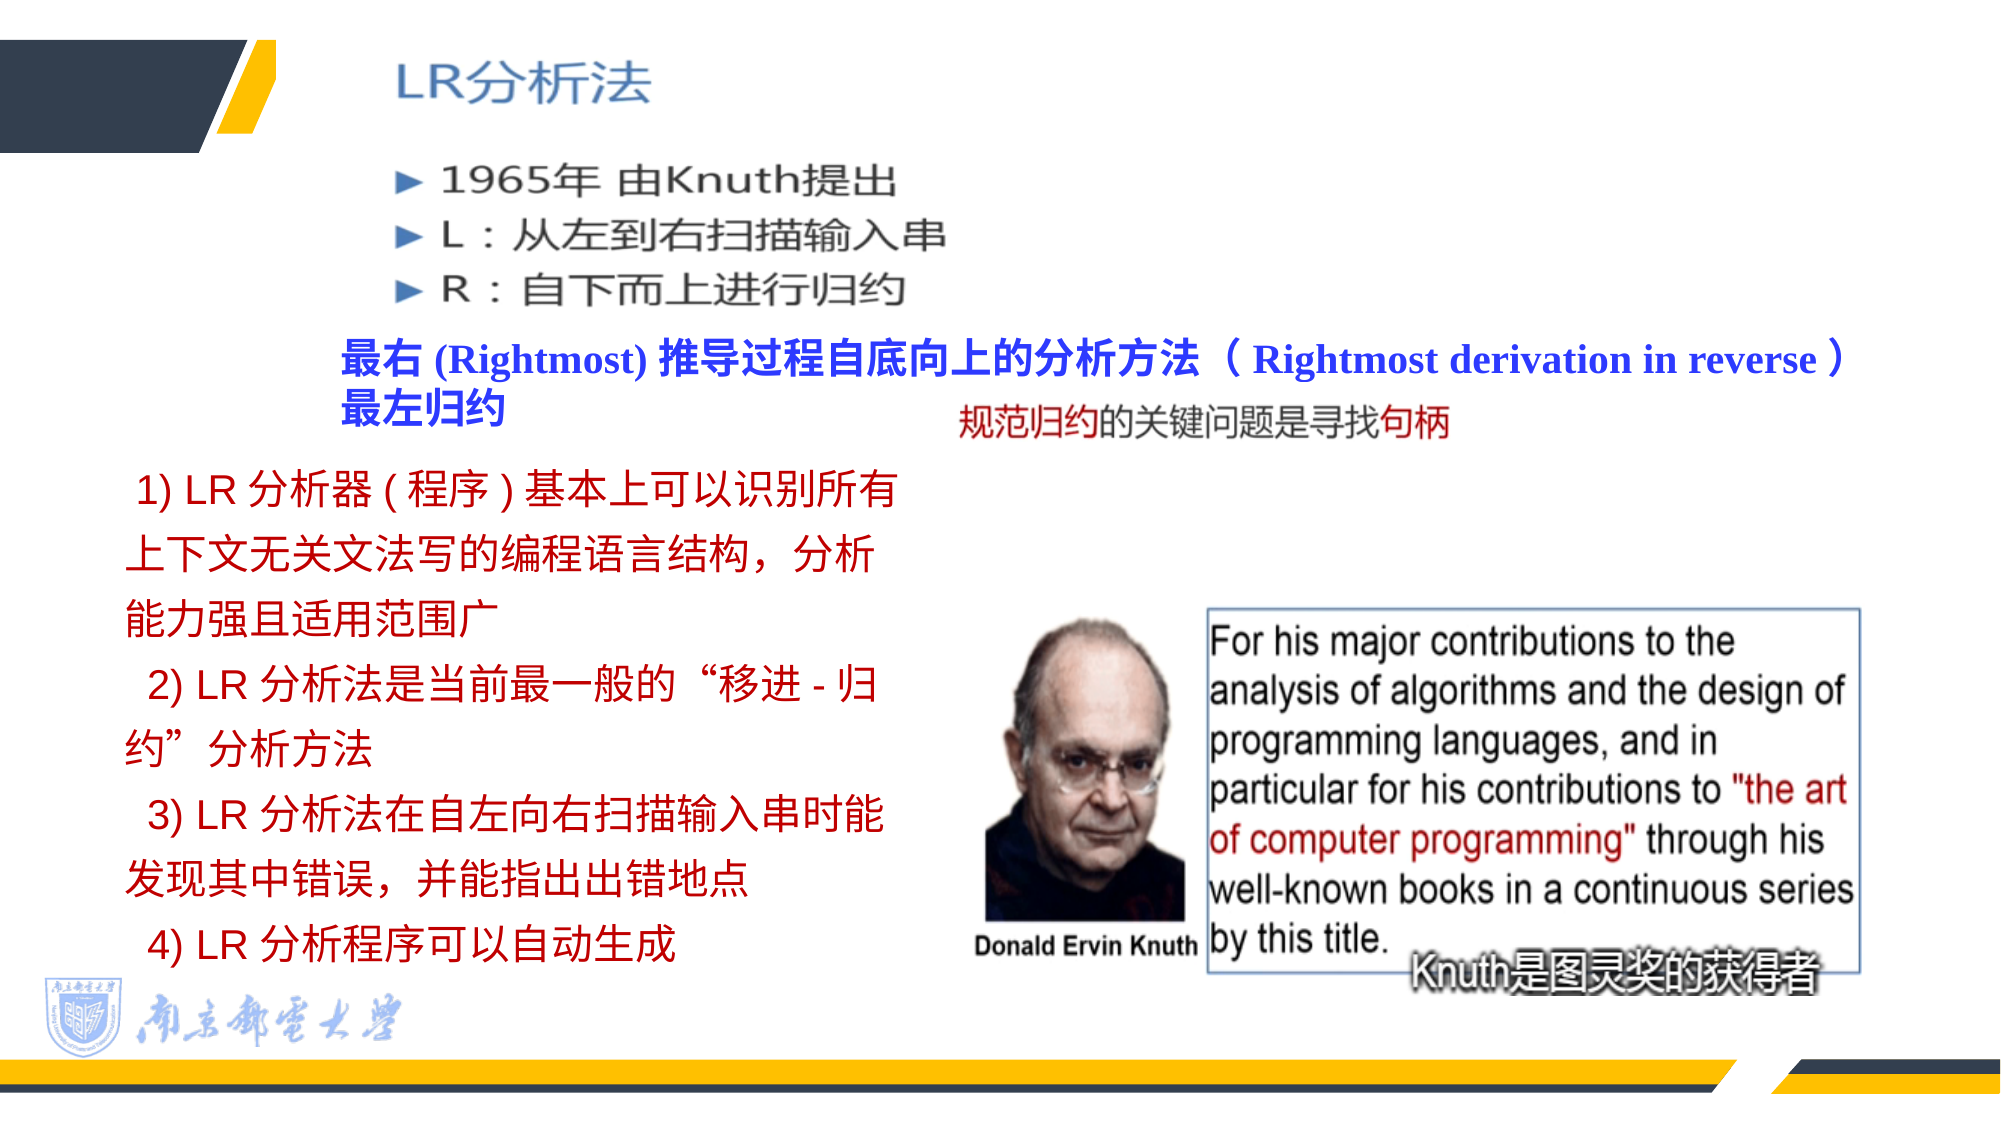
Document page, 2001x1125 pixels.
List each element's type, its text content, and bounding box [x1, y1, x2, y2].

text_box 最右(Rightmost)推导过程自底向上的分析方法（Rightmost derivation in reverse） 最左归约 [325, 324, 1884, 440]
picture [954, 382, 1451, 443]
picture [276, 21, 1027, 328]
text_box 1) LR分析器(程序)基本上可以识别所有上下文无关文法写的编程语言结构，分析能力强且适用范围广 2) LR分析法是当前最一般的“移进-归约”分析方法 3) LR分析法在自左向右扫描输入串时能发现其中错误，并能指出出错地点 4) LR分析程序可以自动生成 [109, 440, 924, 976]
picture [954, 553, 1871, 996]
